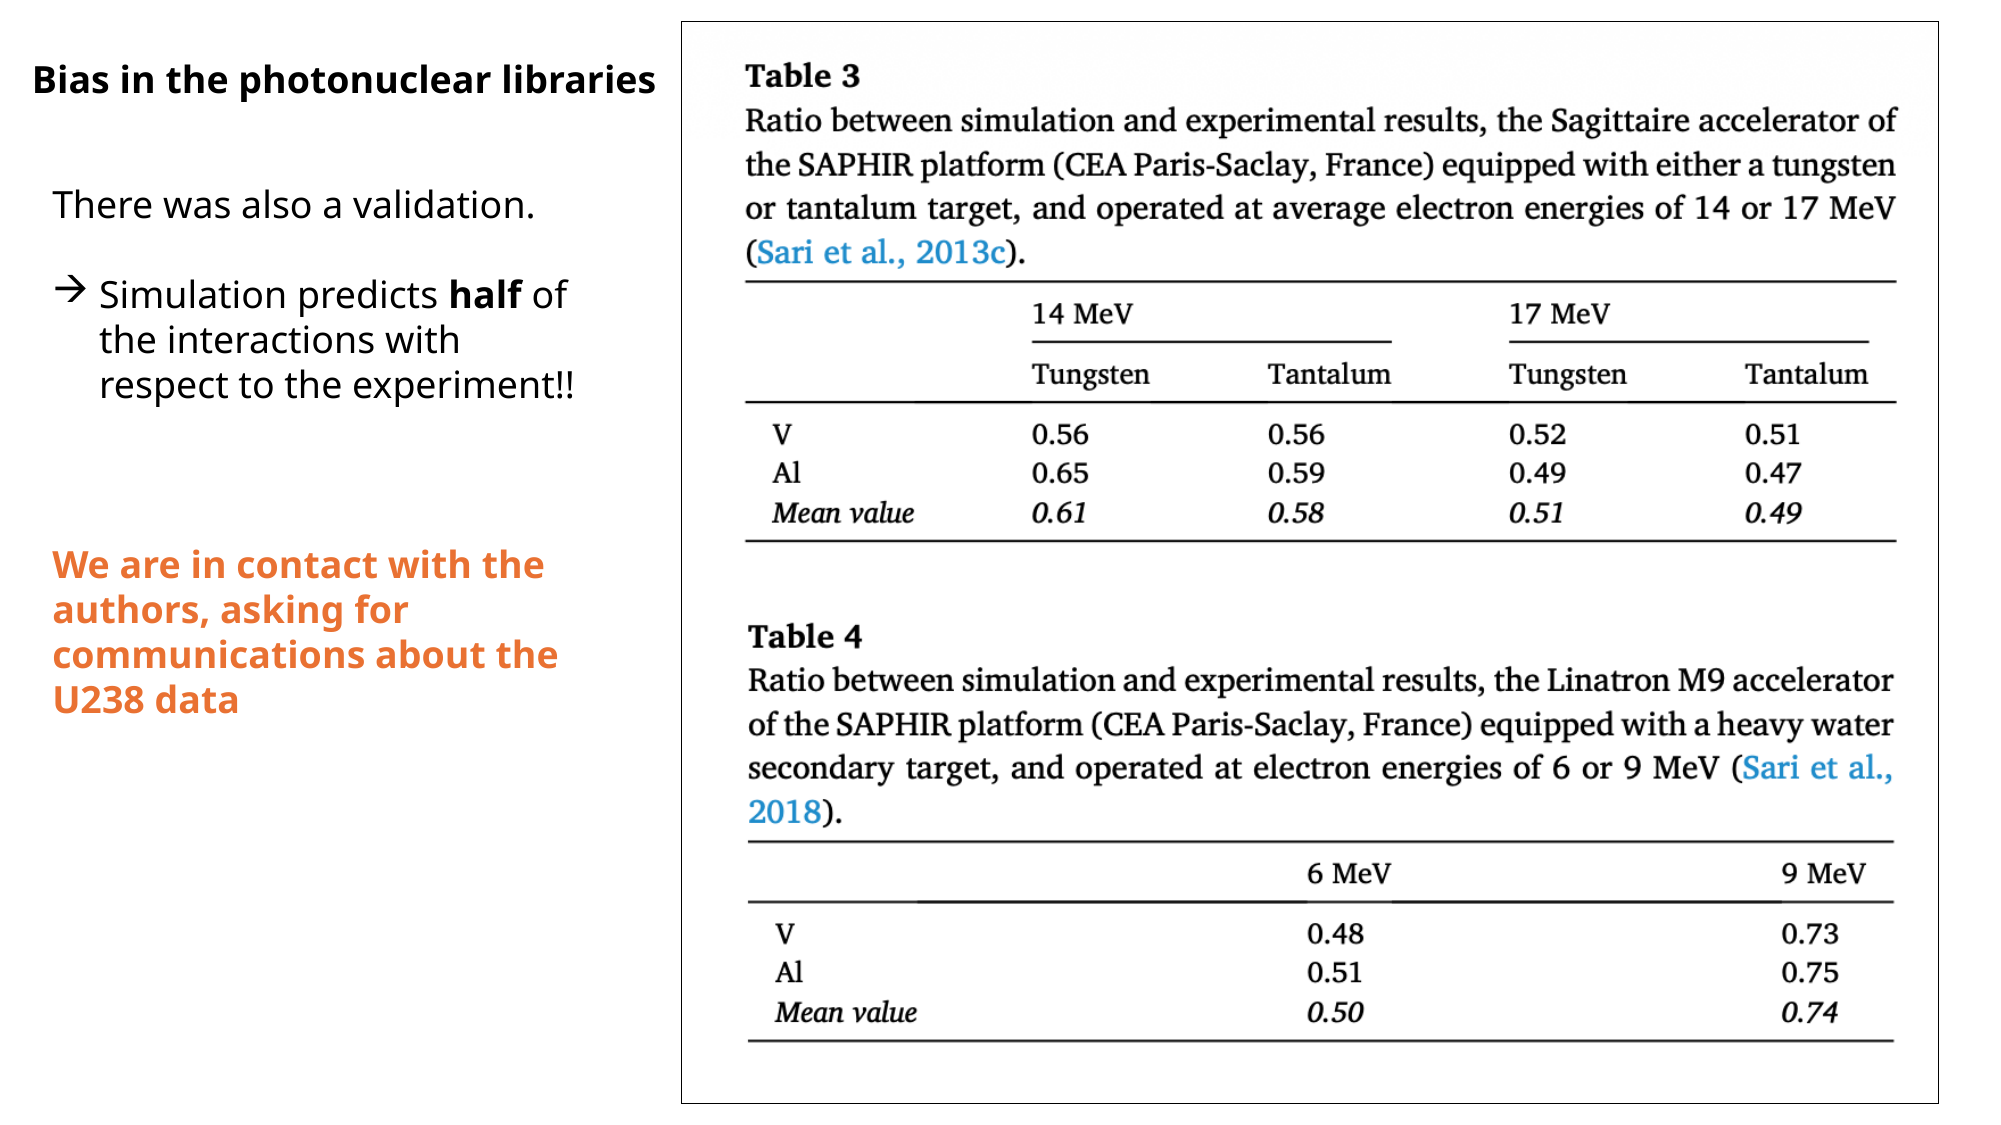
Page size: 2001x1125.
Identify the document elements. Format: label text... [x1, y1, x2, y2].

picture [680, 20, 1940, 1105]
text_box Bias in the photonuclear libraries [17, 48, 680, 198]
text_box There was also a validation. Simulation predicts half of the interactions with respect to the experiment!! We are in contact with the authors, asking for communications about the U238 data [37, 174, 612, 729]
